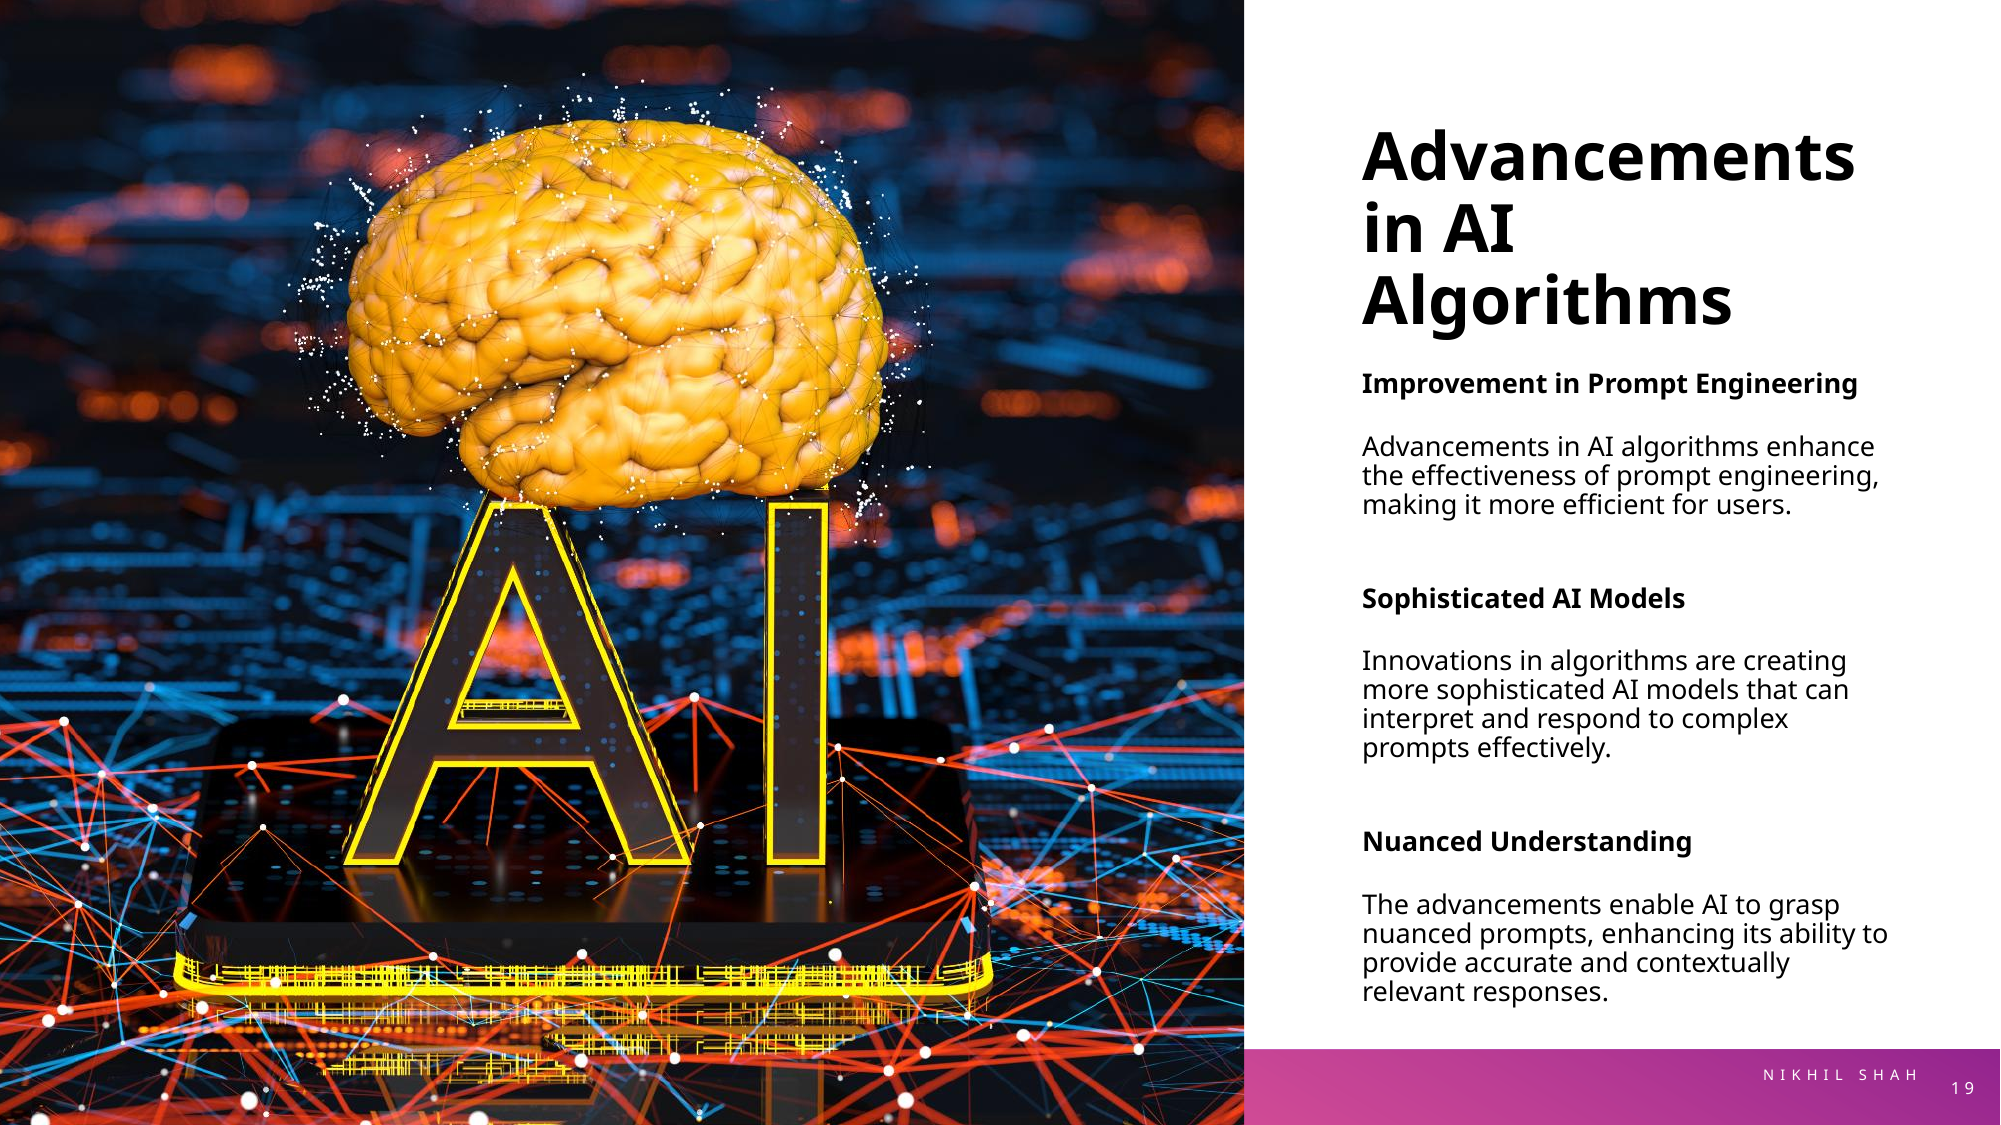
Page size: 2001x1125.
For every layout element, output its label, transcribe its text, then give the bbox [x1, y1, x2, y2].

picture [0, 0, 1245, 1125]
slide_number Nikhil shah [1347, 1058, 1898, 1119]
title Advancements in AI Algorithms [1347, 95, 1906, 347]
text_box Improvement in Prompt Engineering Advancements in AI algorithms enhance the effectiveness of prompt engineering, making it more efficient for users. Sophisticated AI Models Innovations in algorithms are creating more sophisticated AI models that can interpret and respond to complex prompts effectively. Nuanced Understanding The advancements enable AI to grasp nuanced prompts, enhancing its ability to provide accurate and contextually relevant responses. [1347, 363, 1906, 1035]
slide_number 19 [1898, 1058, 1989, 1119]
